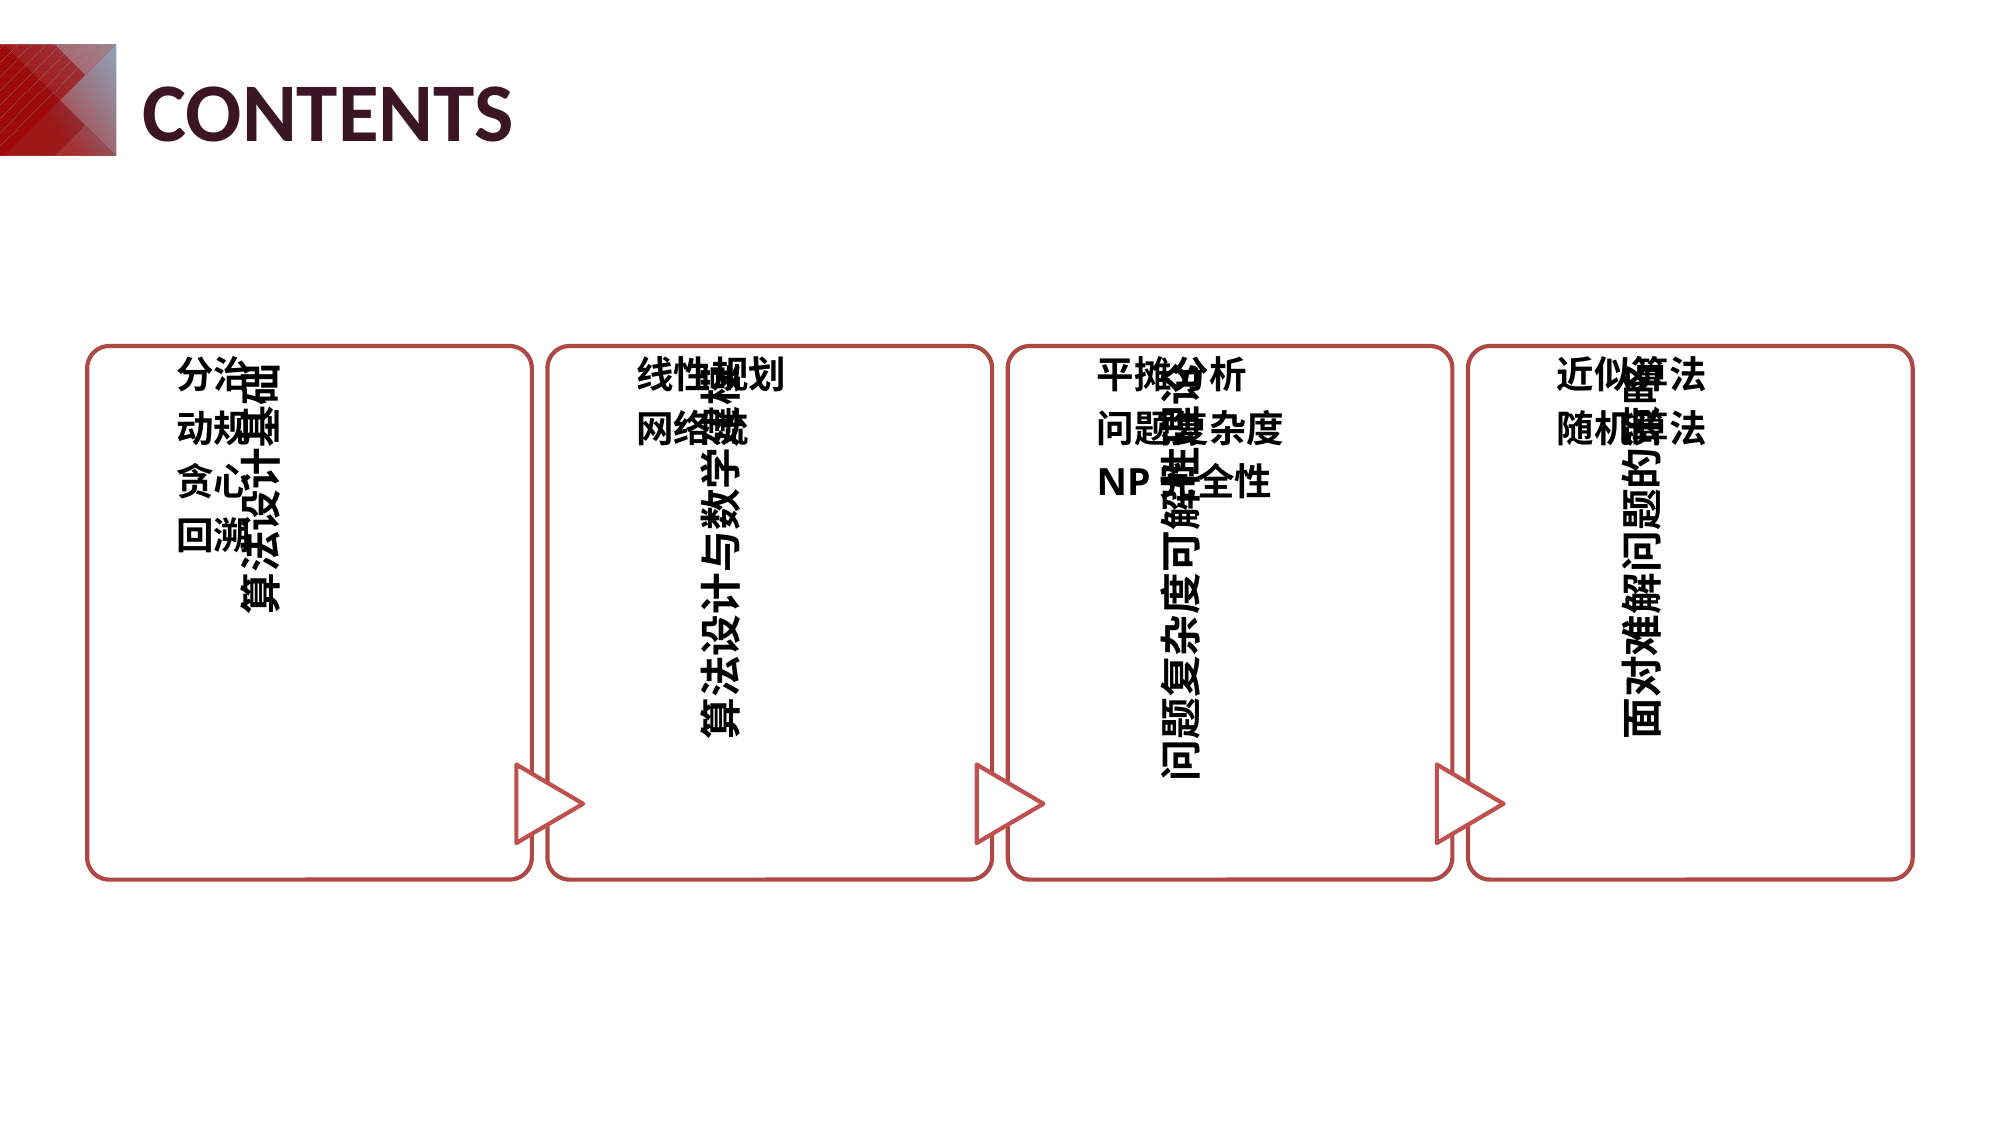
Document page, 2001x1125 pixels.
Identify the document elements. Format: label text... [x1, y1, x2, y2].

picture [0, 45, 114, 157]
title CONTENTS [142, 57, 1943, 159]
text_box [86, 266, 1914, 960]
